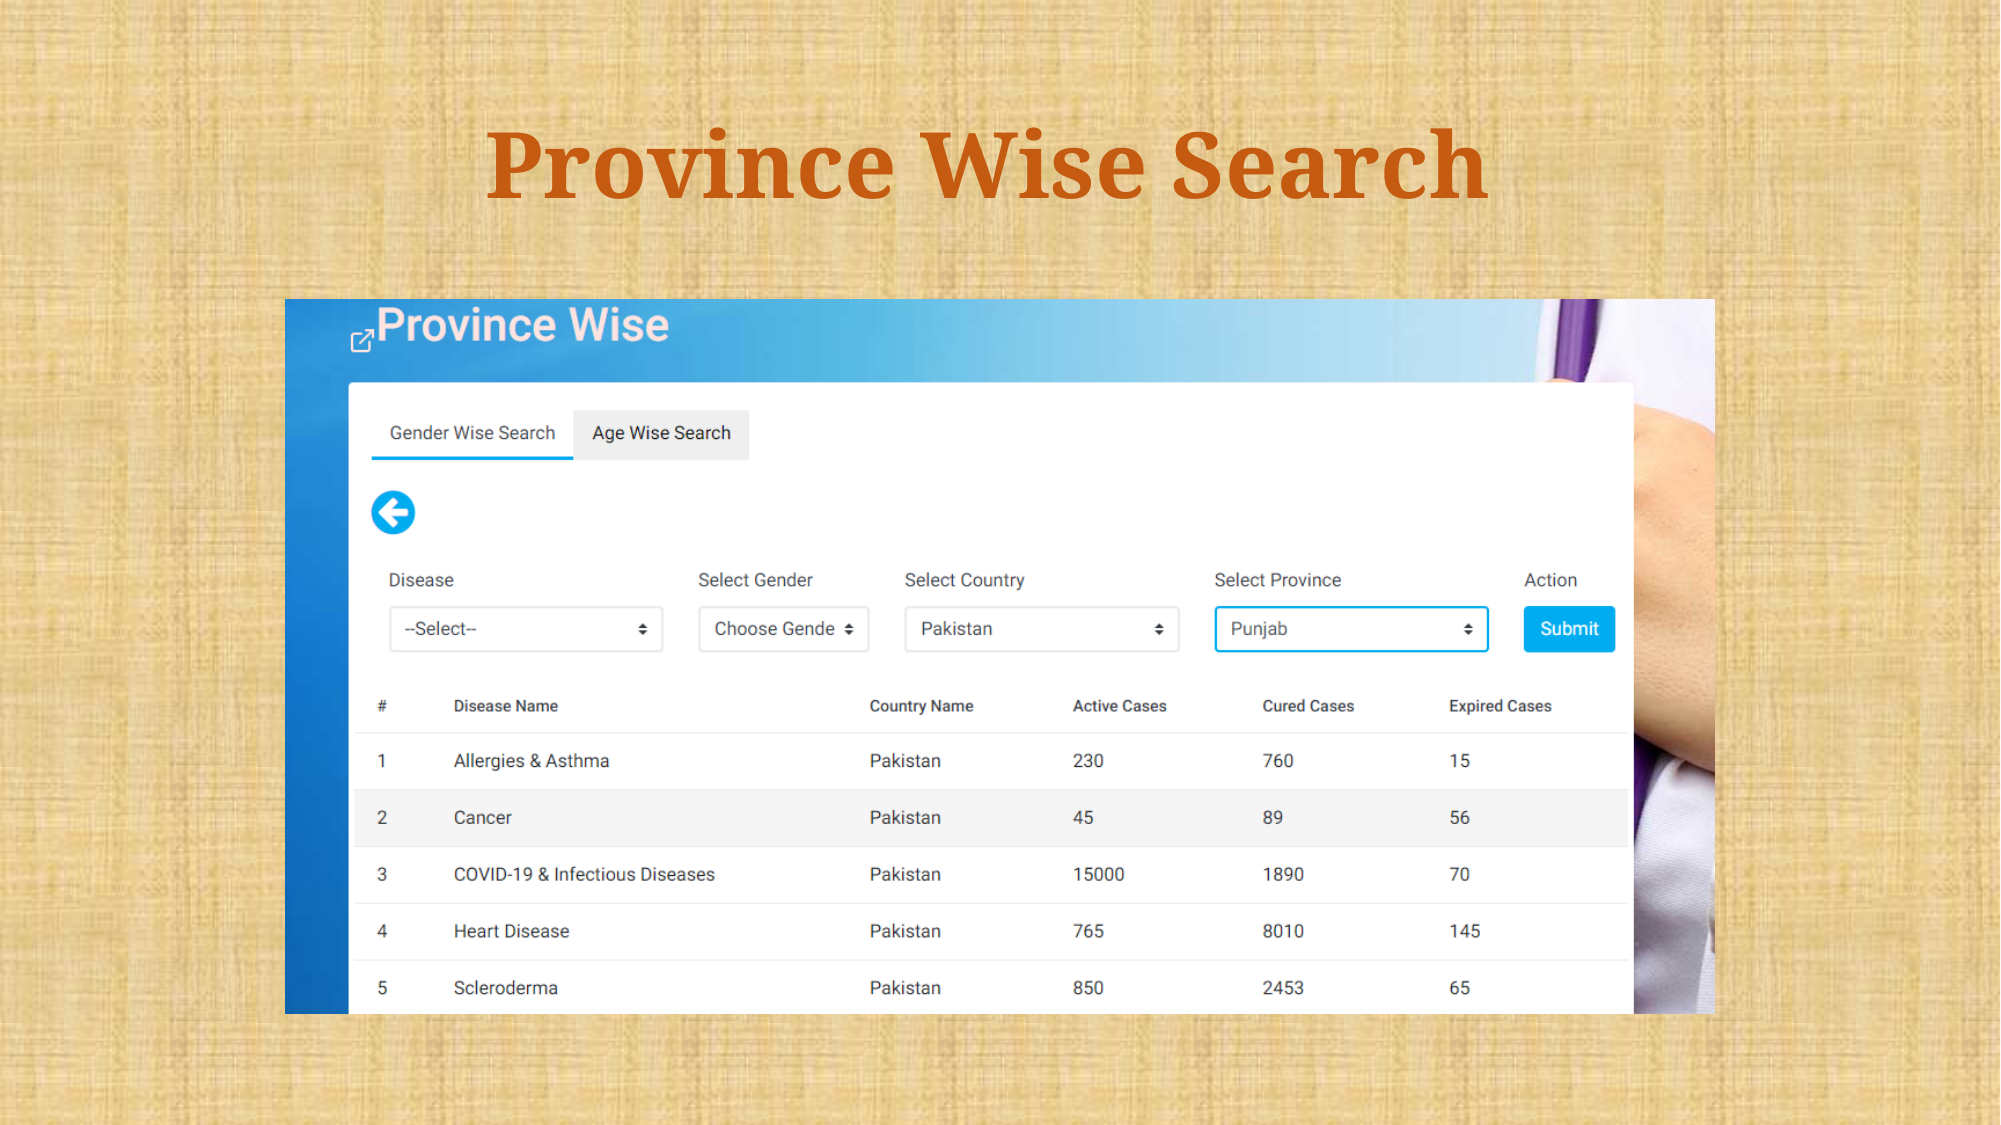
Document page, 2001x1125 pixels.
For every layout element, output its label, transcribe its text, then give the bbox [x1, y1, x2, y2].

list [285, 299, 1715, 1014]
title Province Wise Search [137, 59, 1863, 278]
picture [0, 0, 2001, 1125]
